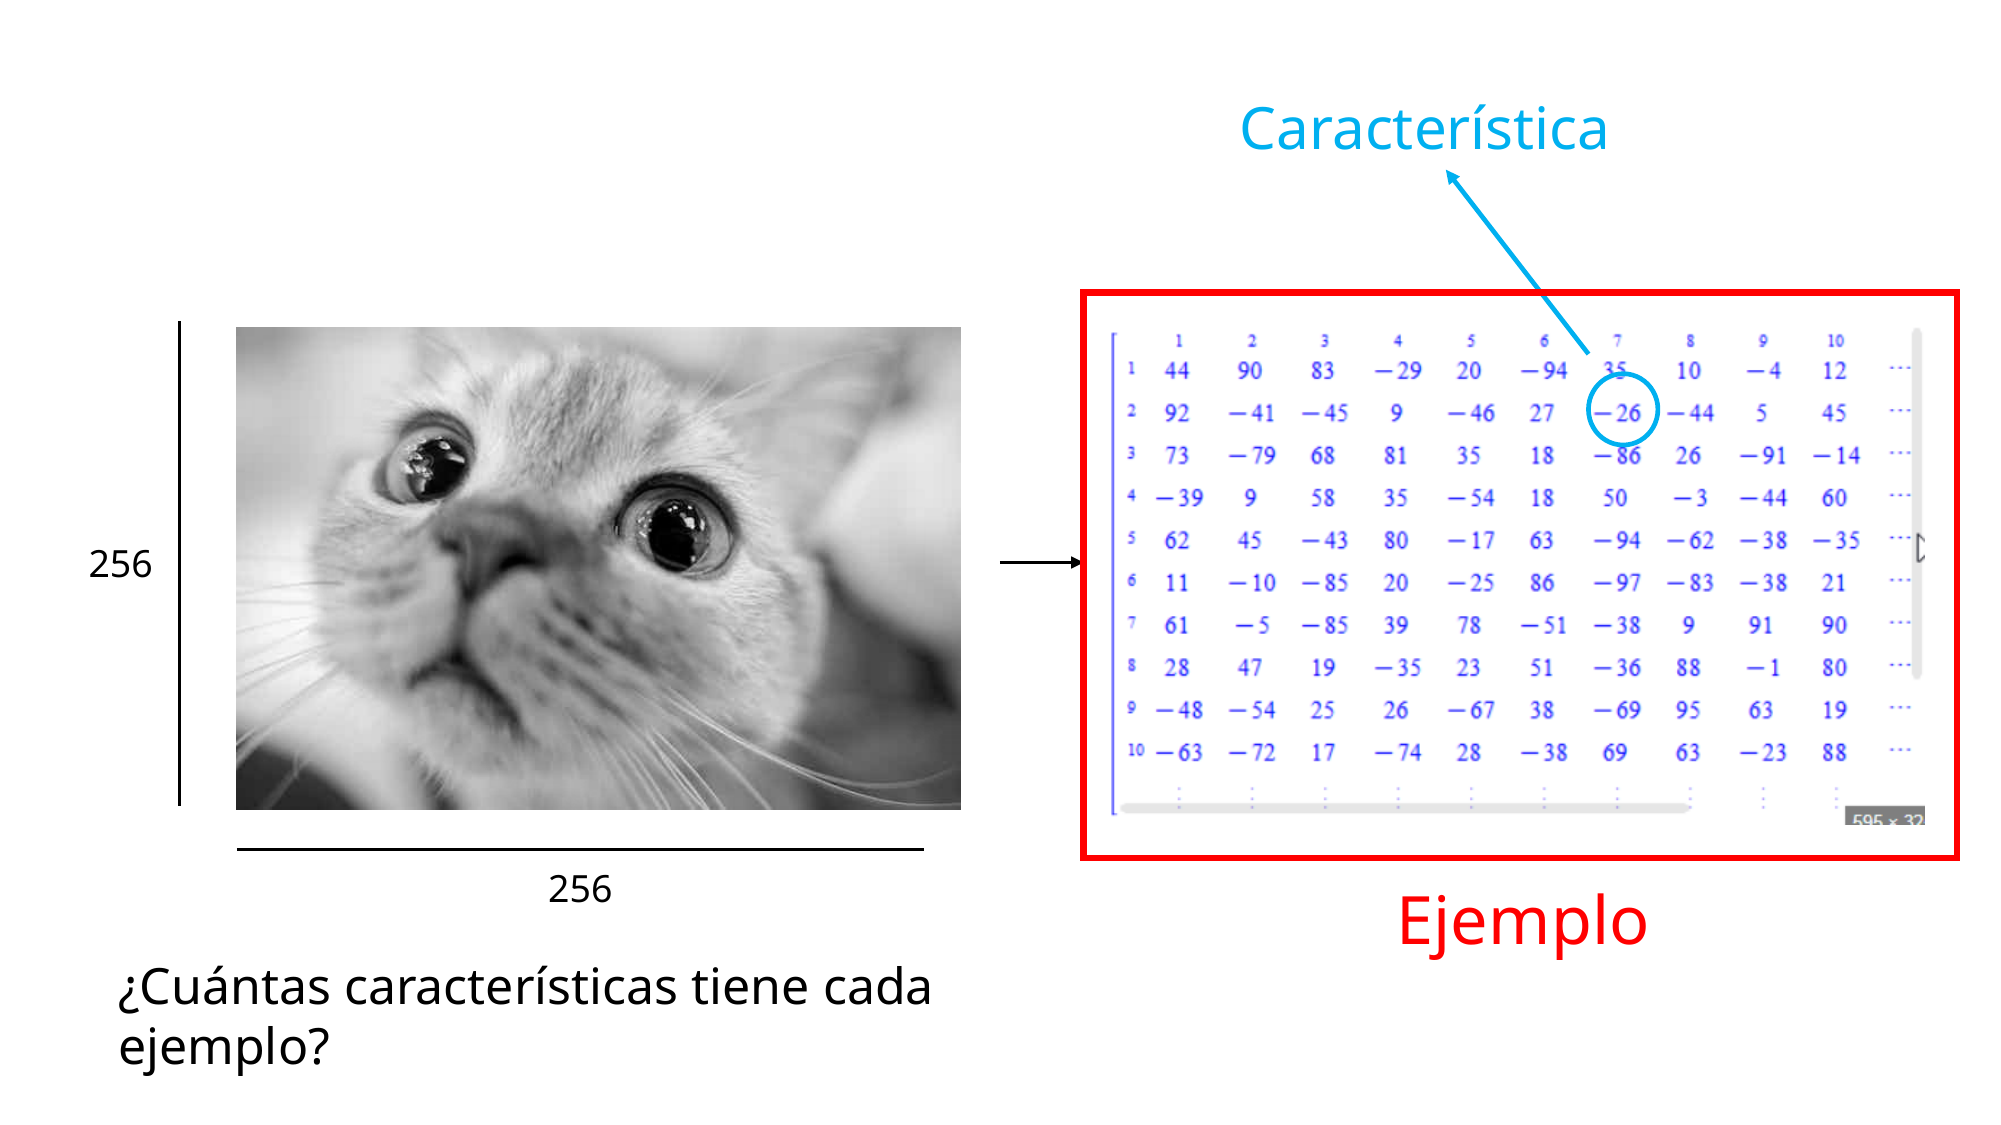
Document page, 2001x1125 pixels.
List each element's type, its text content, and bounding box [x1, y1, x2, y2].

text_box [1082, 291, 1959, 859]
text_box 256 [533, 857, 628, 918]
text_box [1445, 169, 1589, 355]
text_box Característica [1225, 83, 1626, 169]
text_box Ejemplo [1382, 870, 1665, 966]
text_box ¿Cuántas características tiene cada ejemplo? [103, 946, 1042, 1082]
text_box 256 [73, 532, 168, 592]
picture [236, 326, 962, 811]
picture [1096, 326, 1926, 826]
